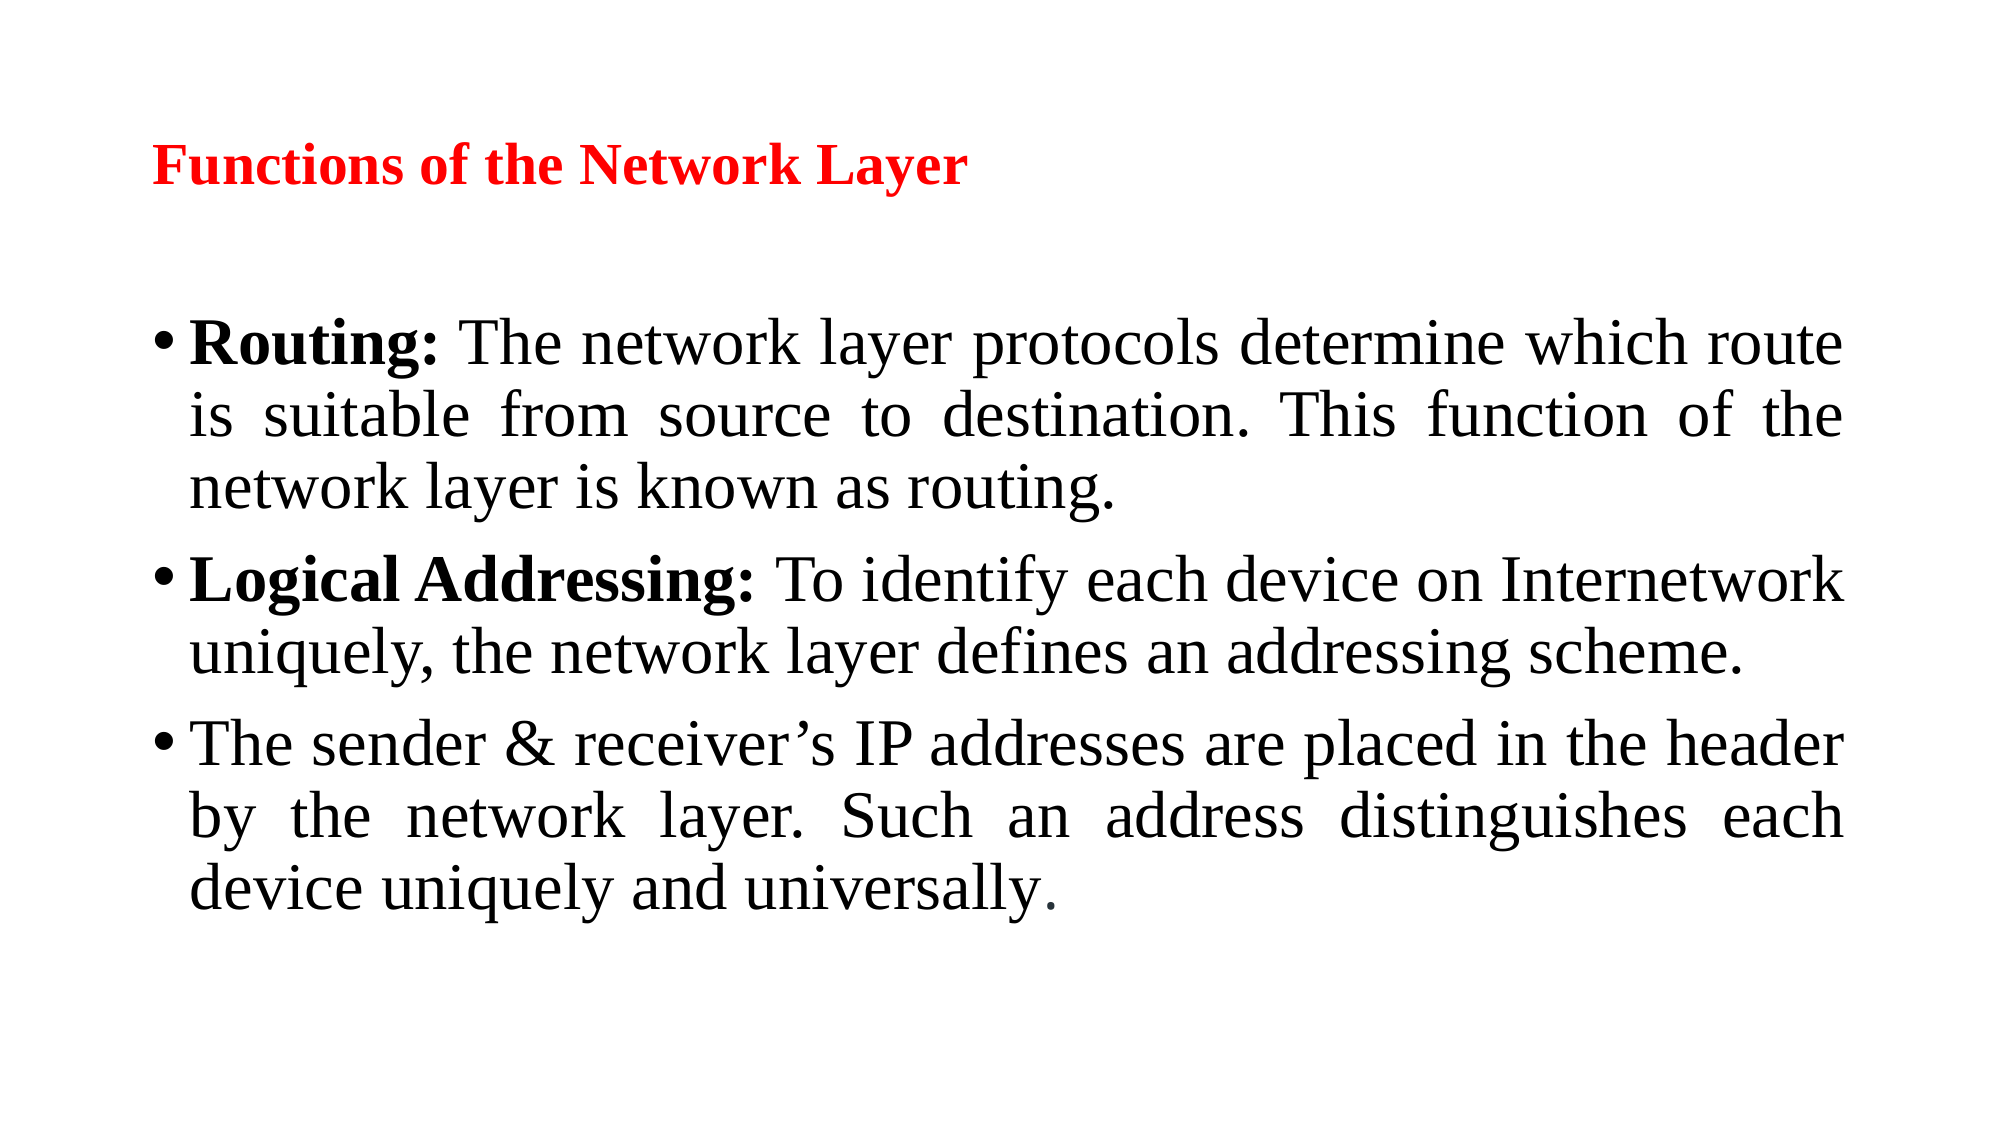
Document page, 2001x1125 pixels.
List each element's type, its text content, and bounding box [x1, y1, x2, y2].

list Routing: The network layer protocols determine which route is suitable from source to destination. This function of the network layer is known as routing. Logical Addressing: To identify each device on Internetwork uniquely, the network layer defines an addressing scheme. The sender & receiver’s IP addresses are placed in the header by the network layer. Such an address distinguishes each device uniquely and universally. [137, 299, 1863, 1014]
title Functions of the Network Layer [137, 59, 1863, 278]
